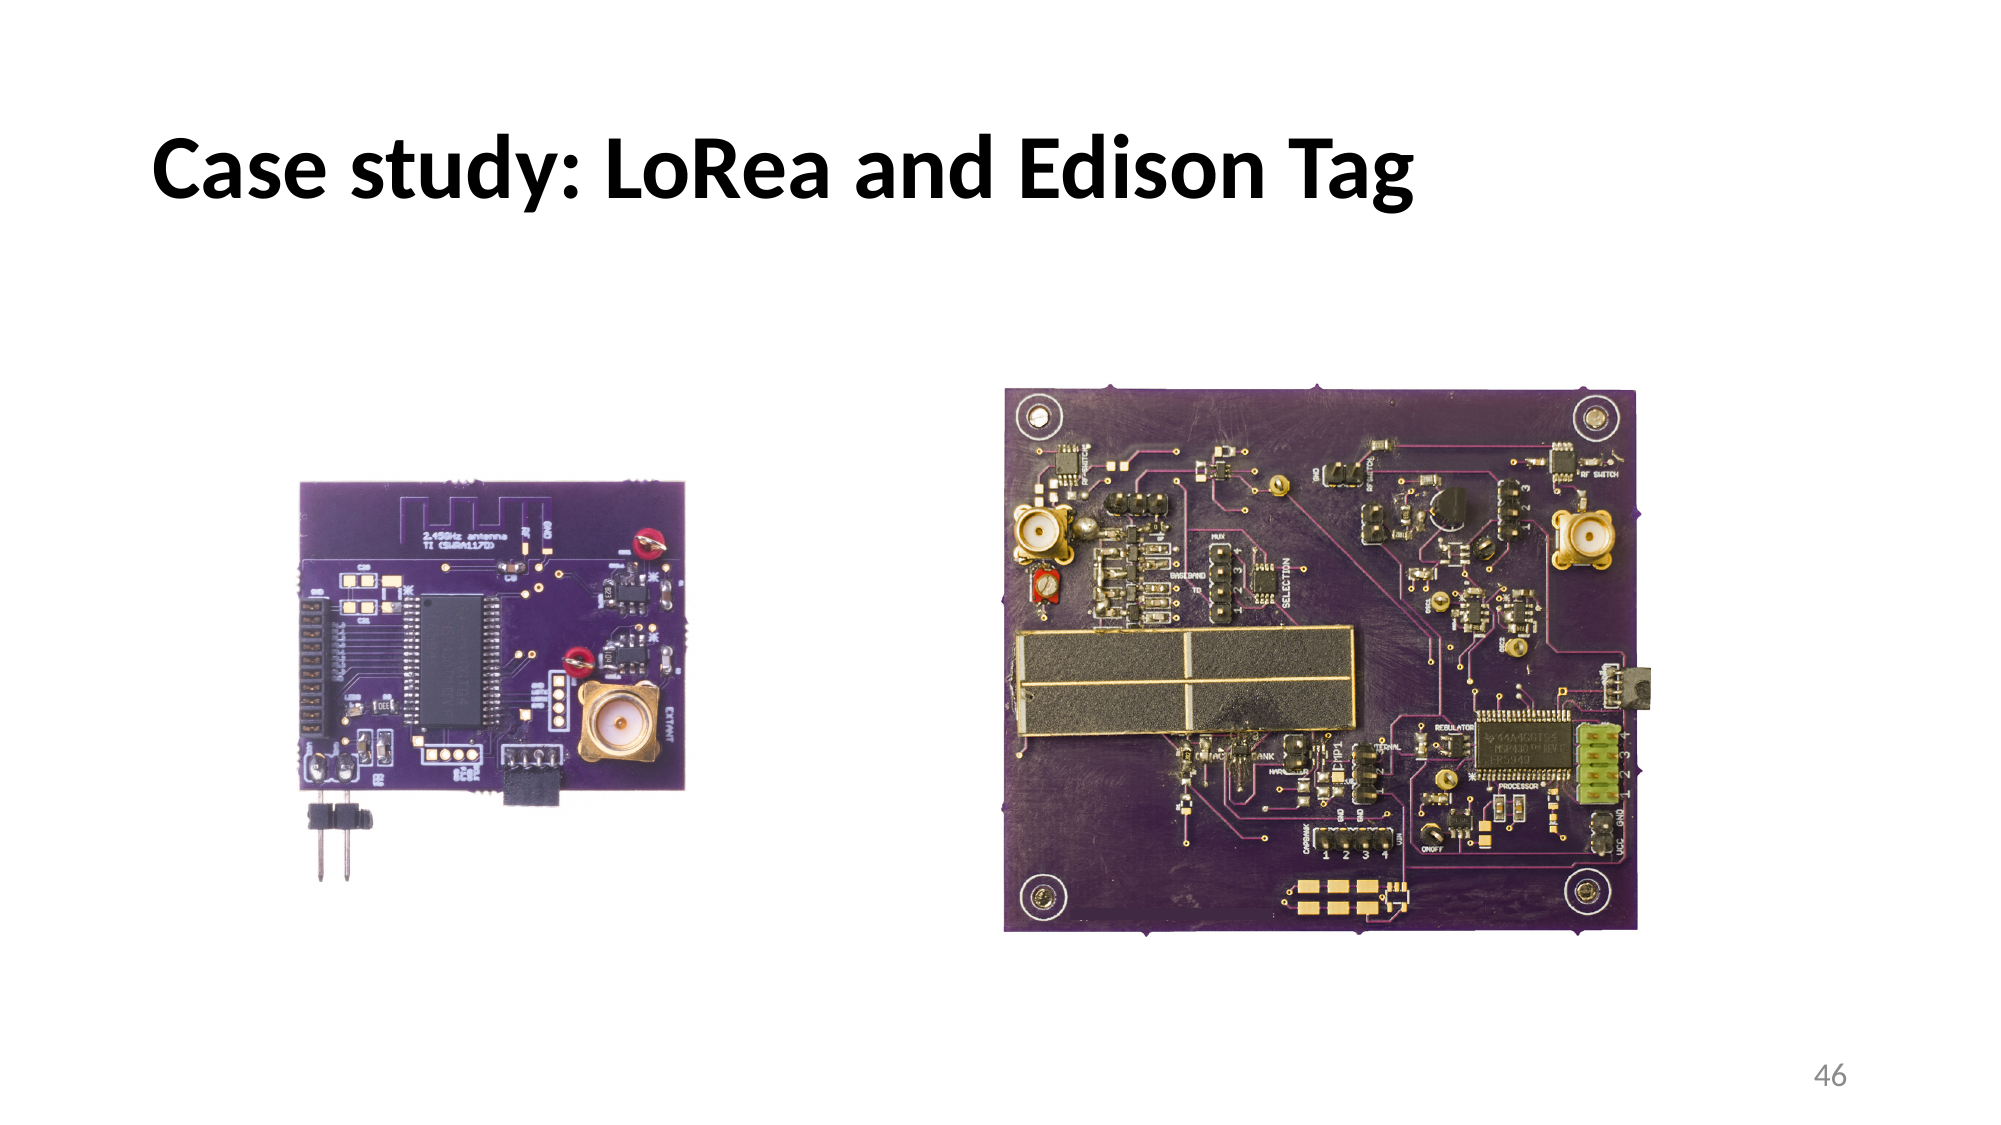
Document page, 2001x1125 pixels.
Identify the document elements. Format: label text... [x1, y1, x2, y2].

picture [113, 406, 873, 914]
title Case study: LoRea and Edison Tag [137, 59, 1863, 278]
slide_number 46 [1412, 1042, 1863, 1103]
picture [999, 382, 1651, 937]
